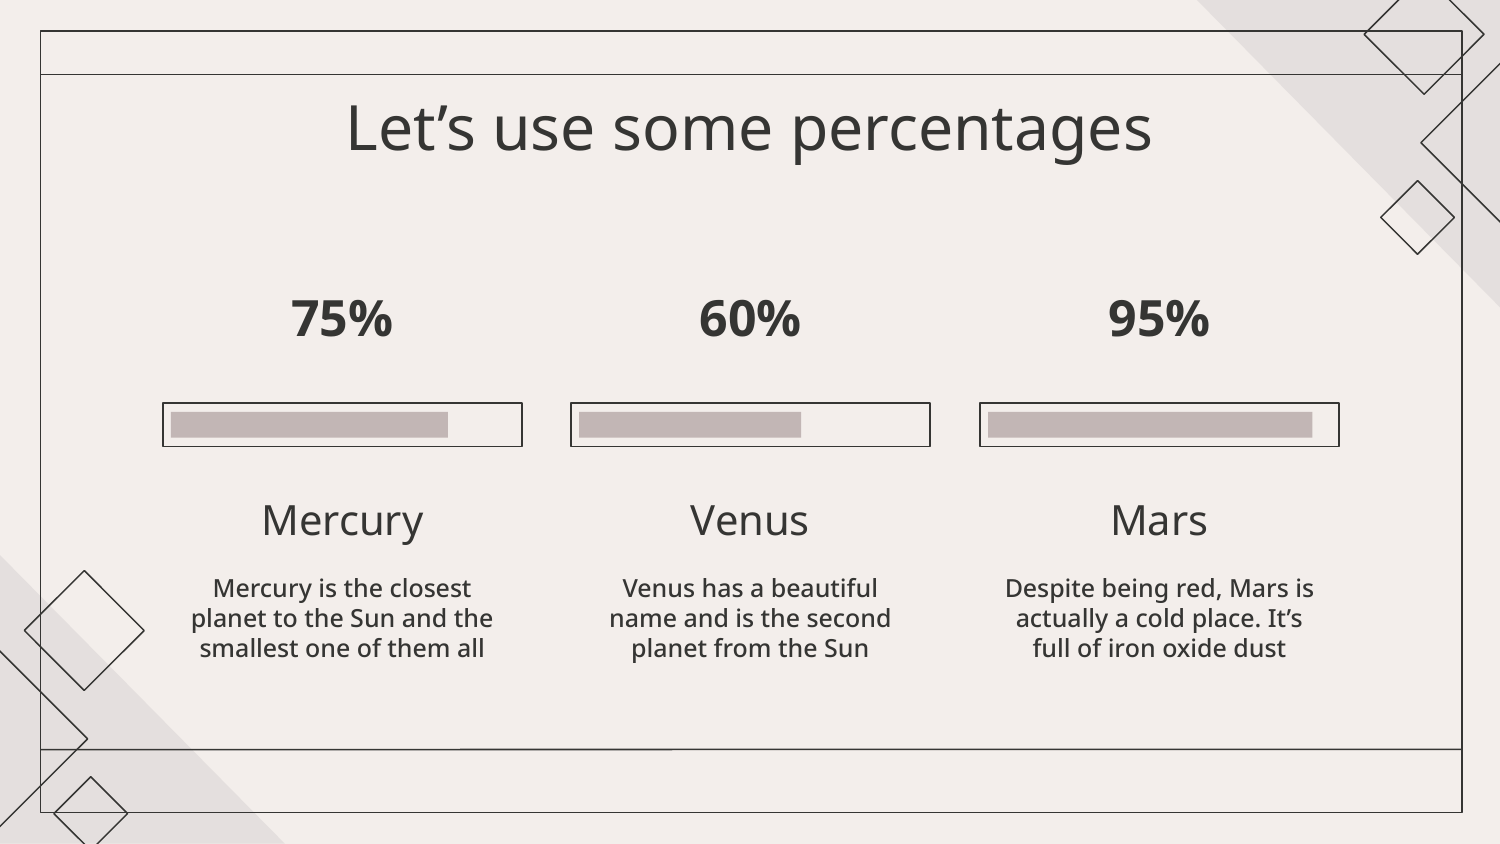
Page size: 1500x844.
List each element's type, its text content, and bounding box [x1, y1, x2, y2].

title 95% [1078, 278, 1241, 362]
title 75% [261, 278, 424, 362]
text_box [170, 411, 448, 438]
title Let’s use some percentages [118, 72, 1358, 167]
subtitle Mars [981, 476, 1338, 560]
text_box [579, 411, 802, 438]
subtitle Venus [572, 476, 929, 560]
text_box [980, 402, 1339, 447]
title 60% [669, 278, 832, 362]
text_box [162, 402, 522, 447]
subtitle Despite being red, Mars is actually a cold place. It’s full of iron oxide dust [981, 560, 1338, 676]
subtitle Venus has a beautiful name and is the second planet from the Sun [572, 560, 929, 676]
text_box [571, 402, 930, 447]
subtitle Mercury is the closest planet to the Sun and the smallest one of them all [164, 560, 521, 676]
text_box [988, 411, 1313, 438]
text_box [0, 570, 145, 844]
subtitle Mercury [164, 476, 521, 560]
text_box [1363, 0, 1500, 258]
